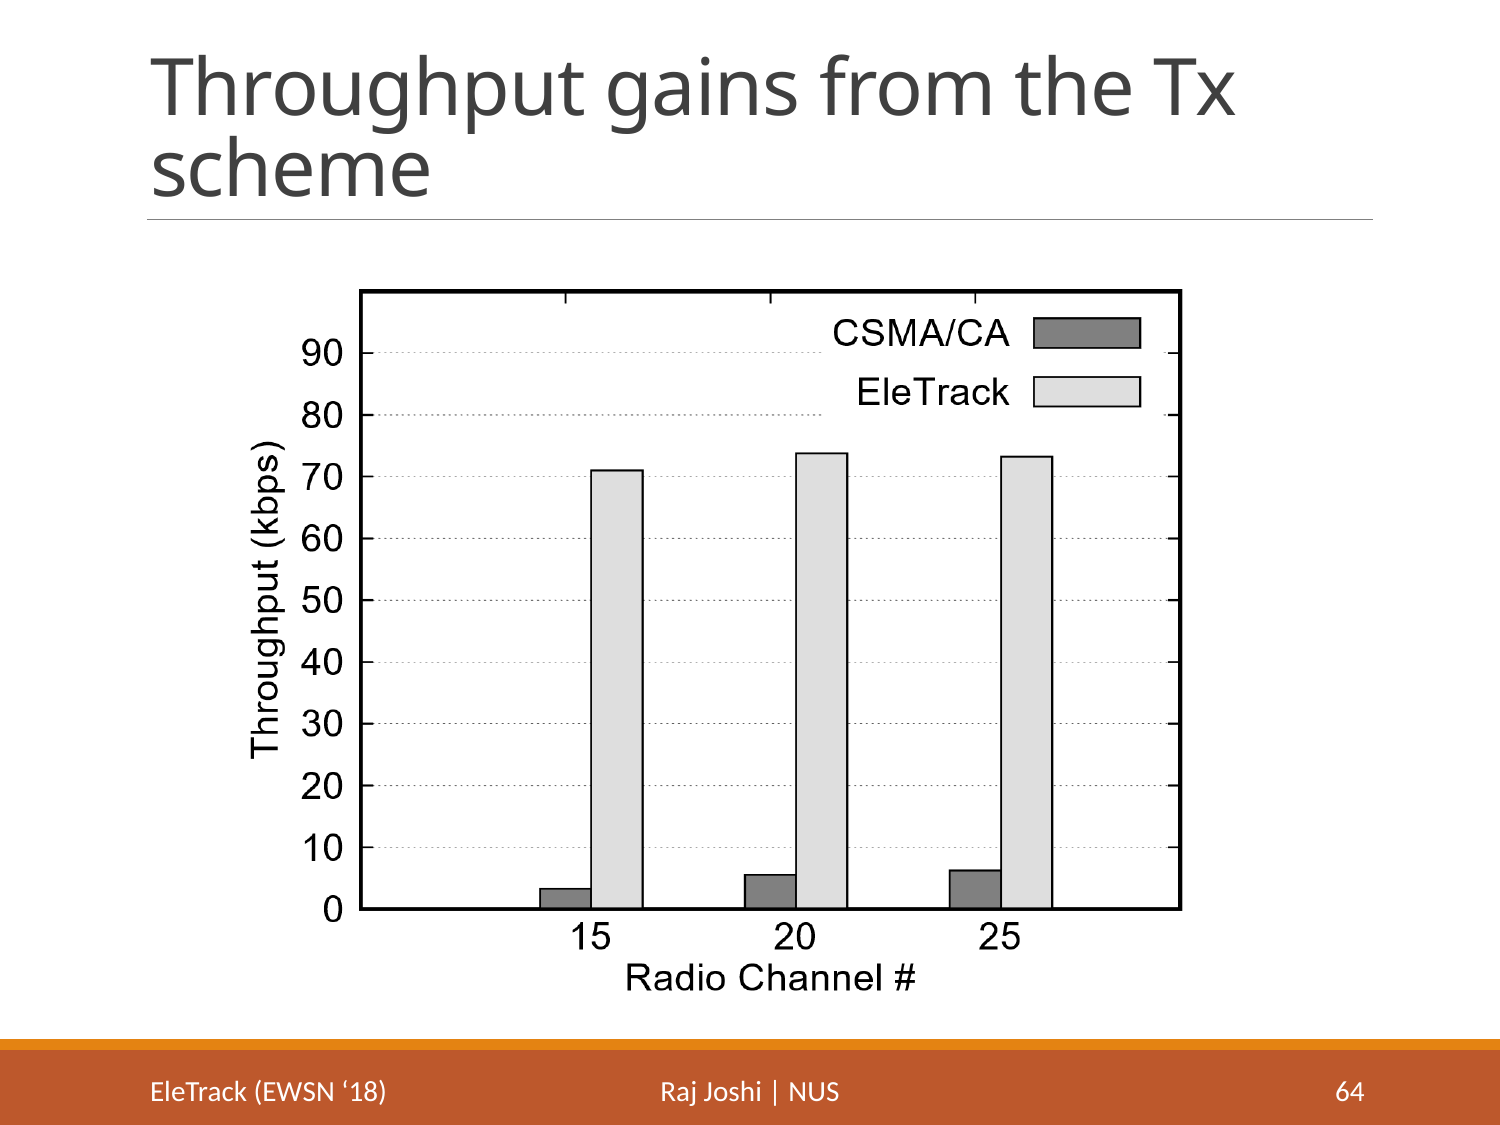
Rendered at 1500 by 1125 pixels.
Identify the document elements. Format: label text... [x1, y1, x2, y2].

title Throughput gains from the Tx scheme [135, 62, 1373, 220]
slide_number EleTrack (EWSN ‘18) [135, 1059, 440, 1120]
slide_number 64 [1218, 1059, 1380, 1120]
picture [249, 288, 1183, 991]
footer Raj Joshi | NUS [453, 1059, 1047, 1120]
